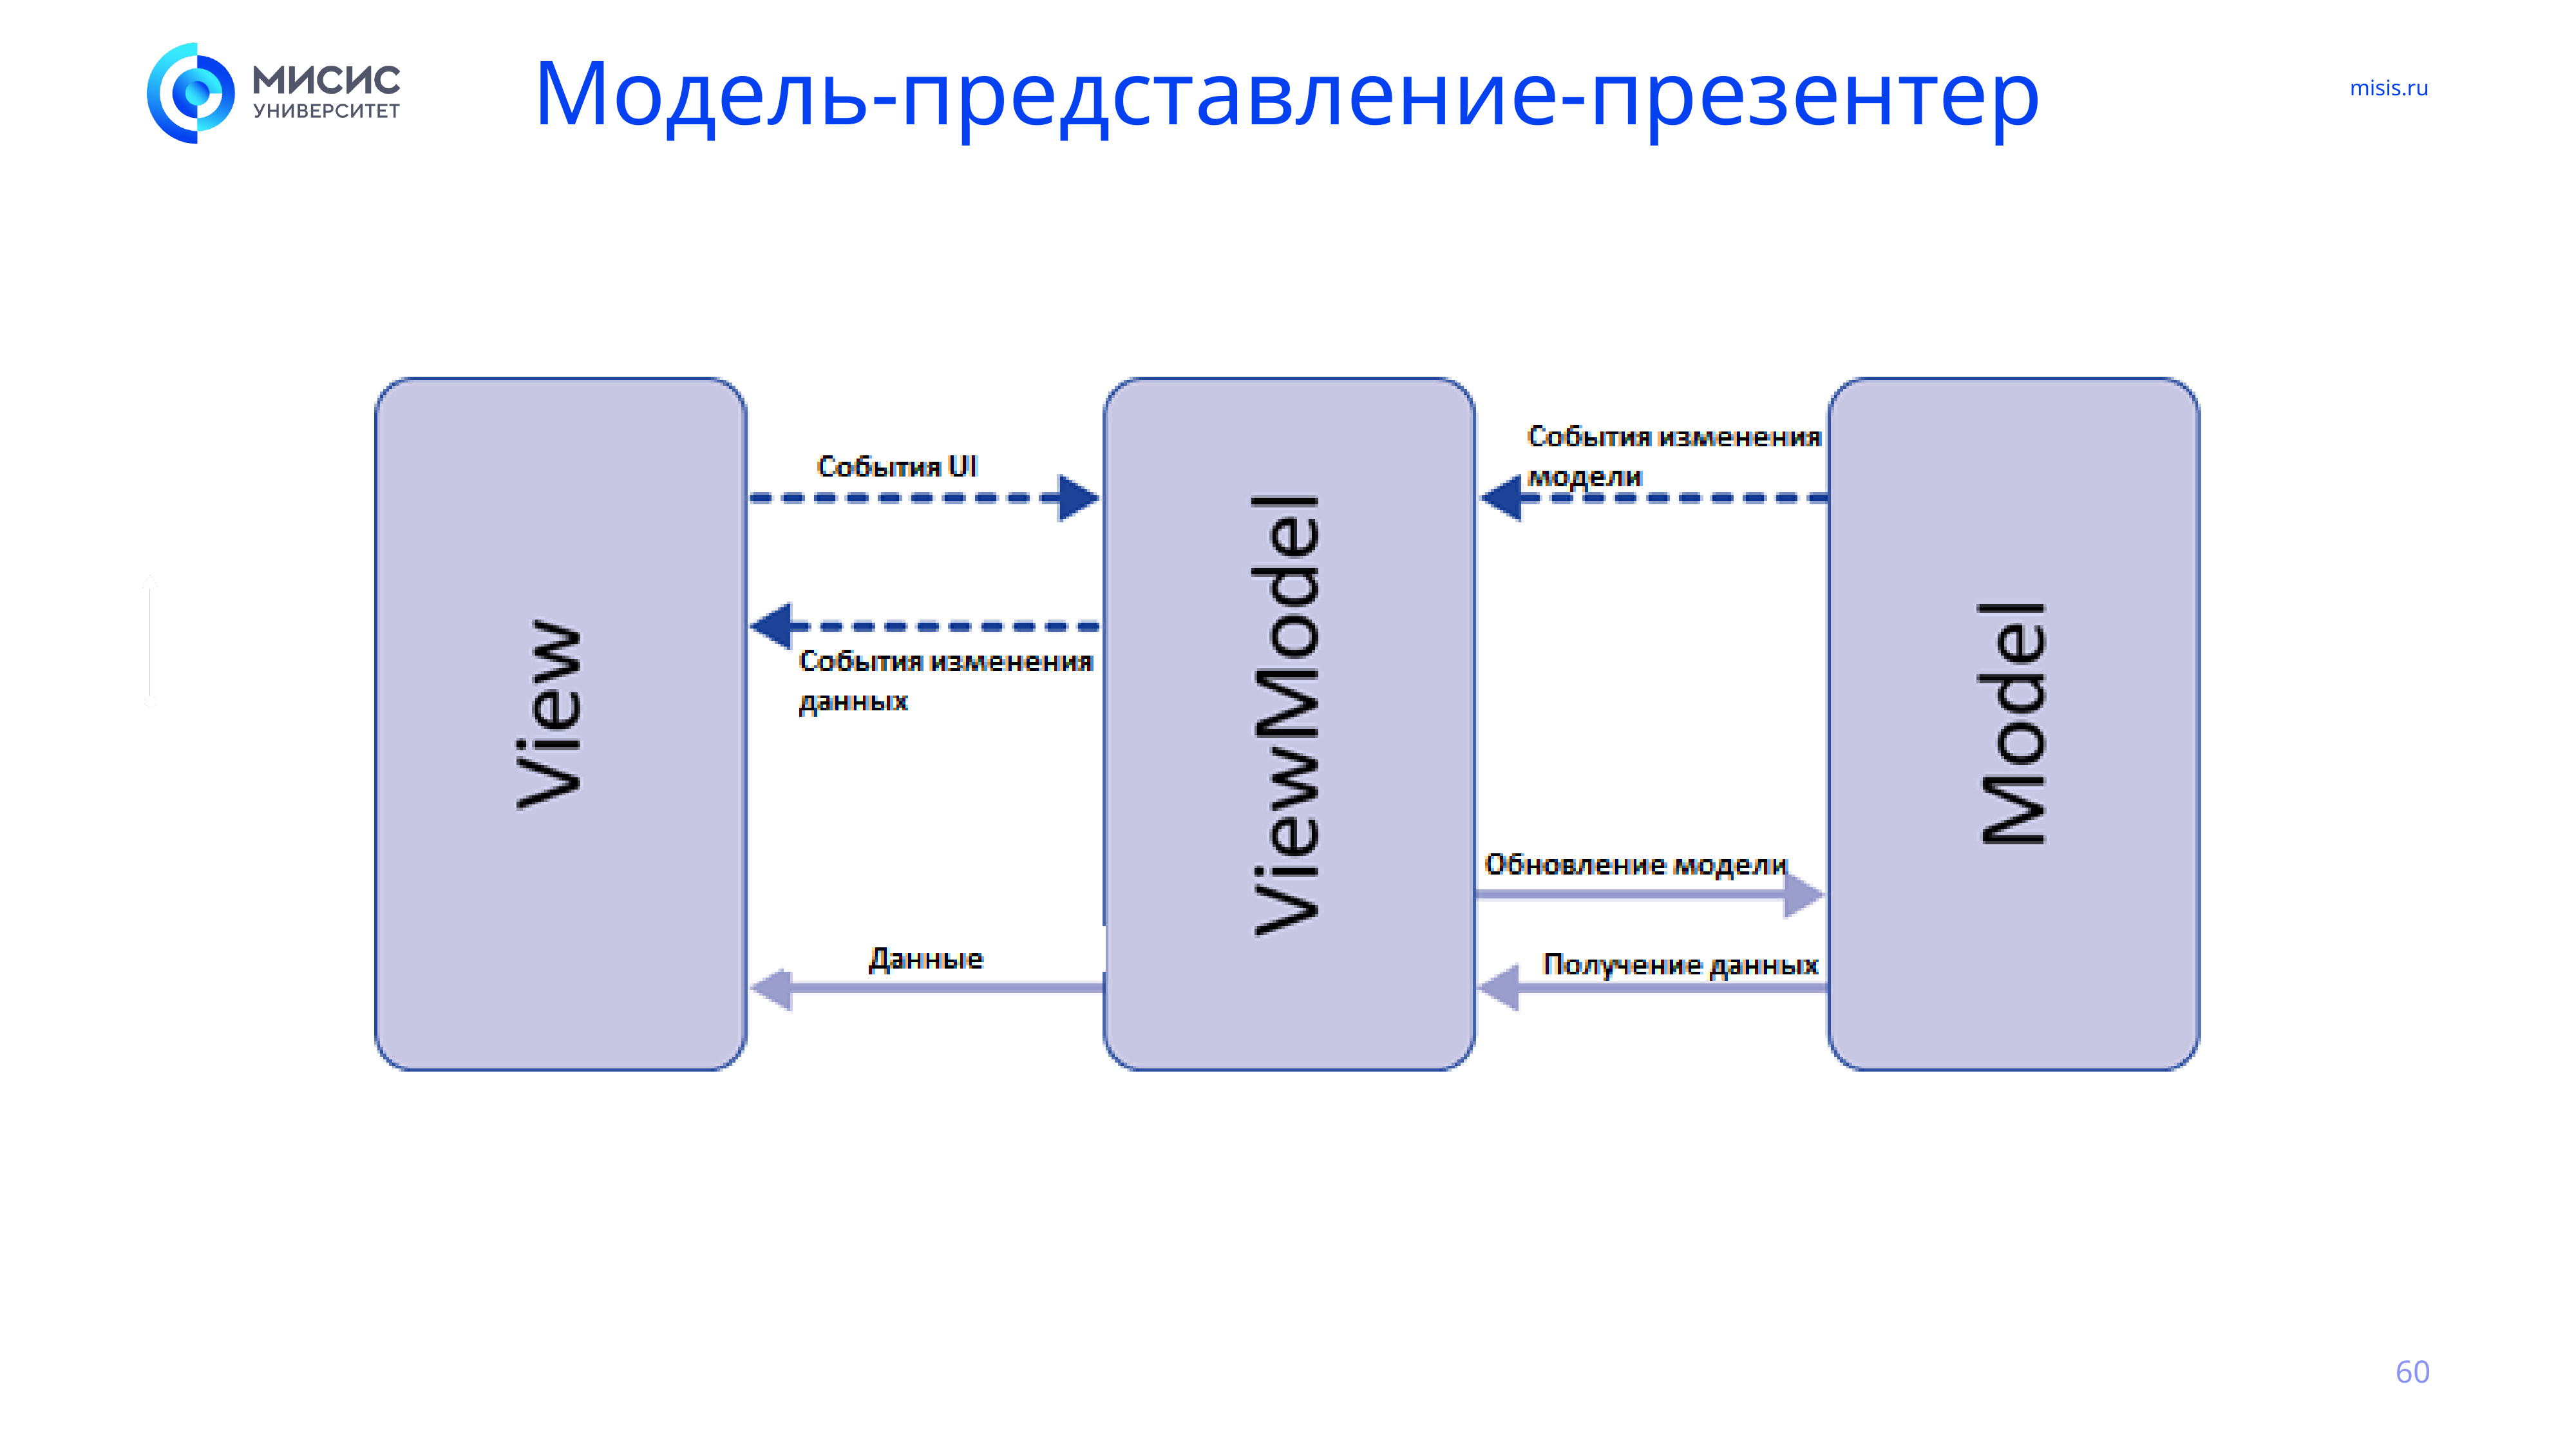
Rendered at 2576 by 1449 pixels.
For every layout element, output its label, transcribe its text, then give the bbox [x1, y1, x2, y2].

picture [368, 371, 2208, 1078]
picture [147, 42, 401, 144]
picture [141, 573, 158, 707]
slide_number 60 [2092, 1334, 2441, 1412]
title Модель-представление-презентер [406, 47, 2170, 198]
